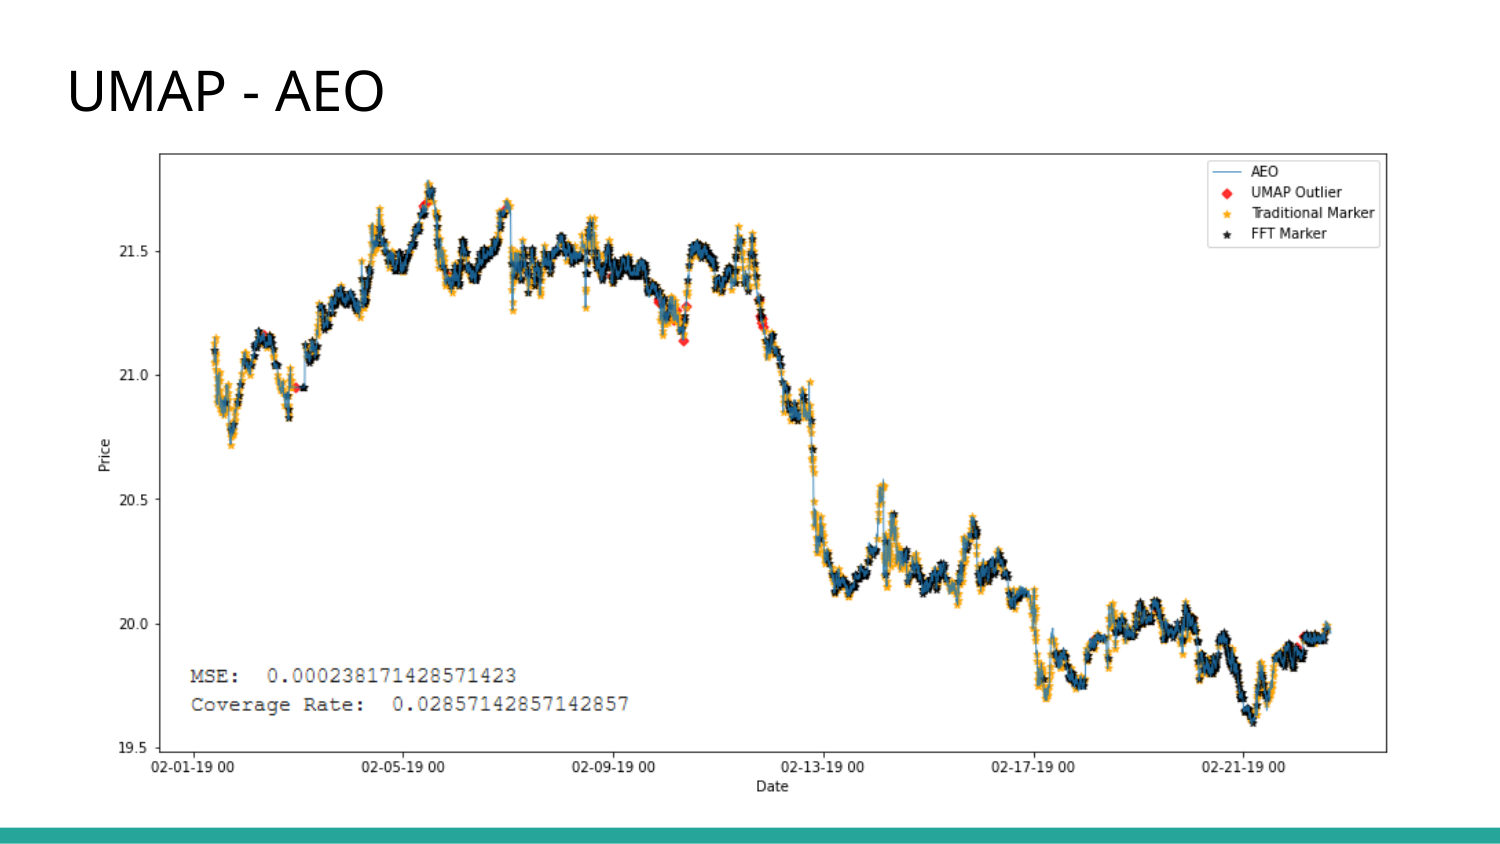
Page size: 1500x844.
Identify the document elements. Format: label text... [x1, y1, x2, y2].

title UMAP - AEO [51, 40, 1449, 141]
picture [96, 147, 1404, 805]
